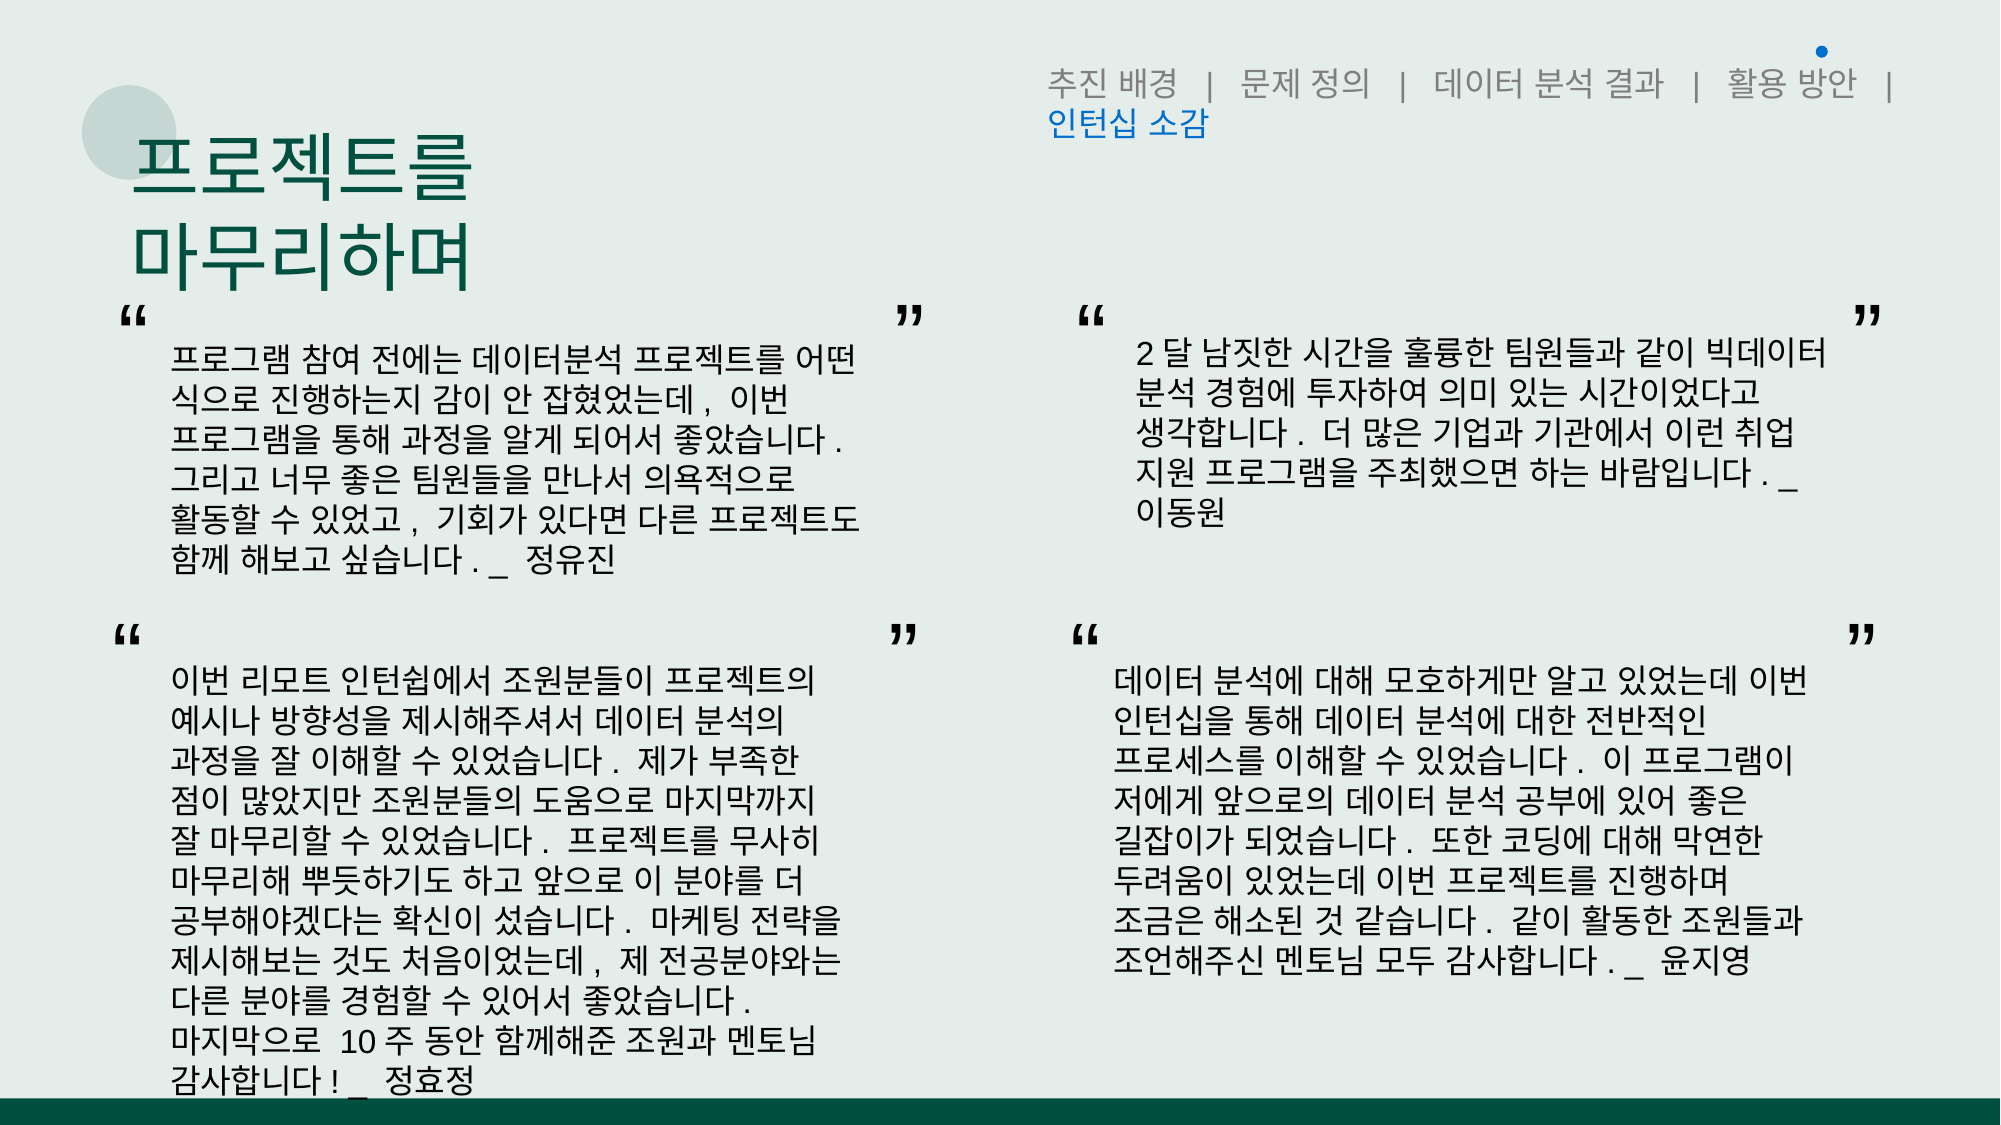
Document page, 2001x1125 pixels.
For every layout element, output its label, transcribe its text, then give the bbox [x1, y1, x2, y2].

text_box “ [103, 269, 177, 394]
text_box 추진 배경 | 문제 정의 | 데이터 분석 결과 | 활용 방안 | 인턴십 소감 [1032, 55, 1920, 151]
text_box ” [879, 269, 951, 394]
text_box 2달 남짓한 시간을 훌륭한 팀원들과 같이 빅데이터 분석 경험에 투자하여 의미 있는 시간이었다고 생각합니다. 더 많은 기업과 기관에서 이런 취업 지원 프로그램을 주최했으면 하는 바람입니다. _ 이동원 [1120, 324, 1846, 540]
text_box [1815, 45, 1828, 58]
text_box “ [97, 588, 171, 714]
text_box 데이터 분석에 대해 모호하게만 알고 있었는데 이번 인턴십을 통해 데이터 분석에 대한 전반적인 프로세스를 이해할 수 있었습니다. 이 프로그램이 저에게 앞으로의 데이터 분석 공부에 있어 좋은 길잡이가 되었습니다. 또한 코딩에 대해 막연한 두려움이 있었는데 이번 프로젝트를 진행하며 조금은 해소된 것 같습니다. 같이 활동한 조원들과 조언해주신 멘토님 모두 감사합니다. _ 윤지영 [1098, 653, 1837, 988]
text_box “ [1061, 269, 1135, 394]
text_box [0, 1098, 2000, 1125]
text_box 이번 리모트 인턴쉽에서 조원분들이 프로젝트의 예시나 방향성을 제시해주셔서 데이터 분석의 과정을 잘 이해할 수 있었습니다. 제가 부족한 점이 많았지만 조원분들의 도움으로 마지막까지 잘 마무리할 수 있었습니다. 프로젝트를 무사히 마무리해 뿌듯하기도 하고 앞으로 이 분야를 더 공부해야겠다는 확신이 섰습니다. 마케팅 전략을 제시해보는 것도 처음이었는데, 제 전공분야와는 다른 분야를 경험할 수 있어서 좋았습니다. 마지막으로 10주 동안 함께해준 조원과 멘토님 감사합니다! _ 정효정 [154, 653, 858, 1108]
text_box “ [1055, 588, 1129, 714]
text_box ” [873, 588, 946, 714]
text_box 프로젝트를 마무리하며 [115, 112, 805, 308]
text_box ” [1837, 269, 1909, 394]
text_box ” [1831, 588, 1903, 714]
text_box 프로그램 참여 전에는 데이터분석 프로젝트를 어떤 식으로 진행하는지 감이 안 잡혔었는데, 이번 프로그램을 통해 과정을 알게 되어서 좋았습니다. 그리고 너무 좋은 팀원들을 만나서 의욕적으로 활동할 수 있었고, 기회가 있다면 다른 프로젝트도 함께 해보고 싶습니다. _ 정유진 [154, 332, 880, 587]
text_box [81, 85, 172, 178]
